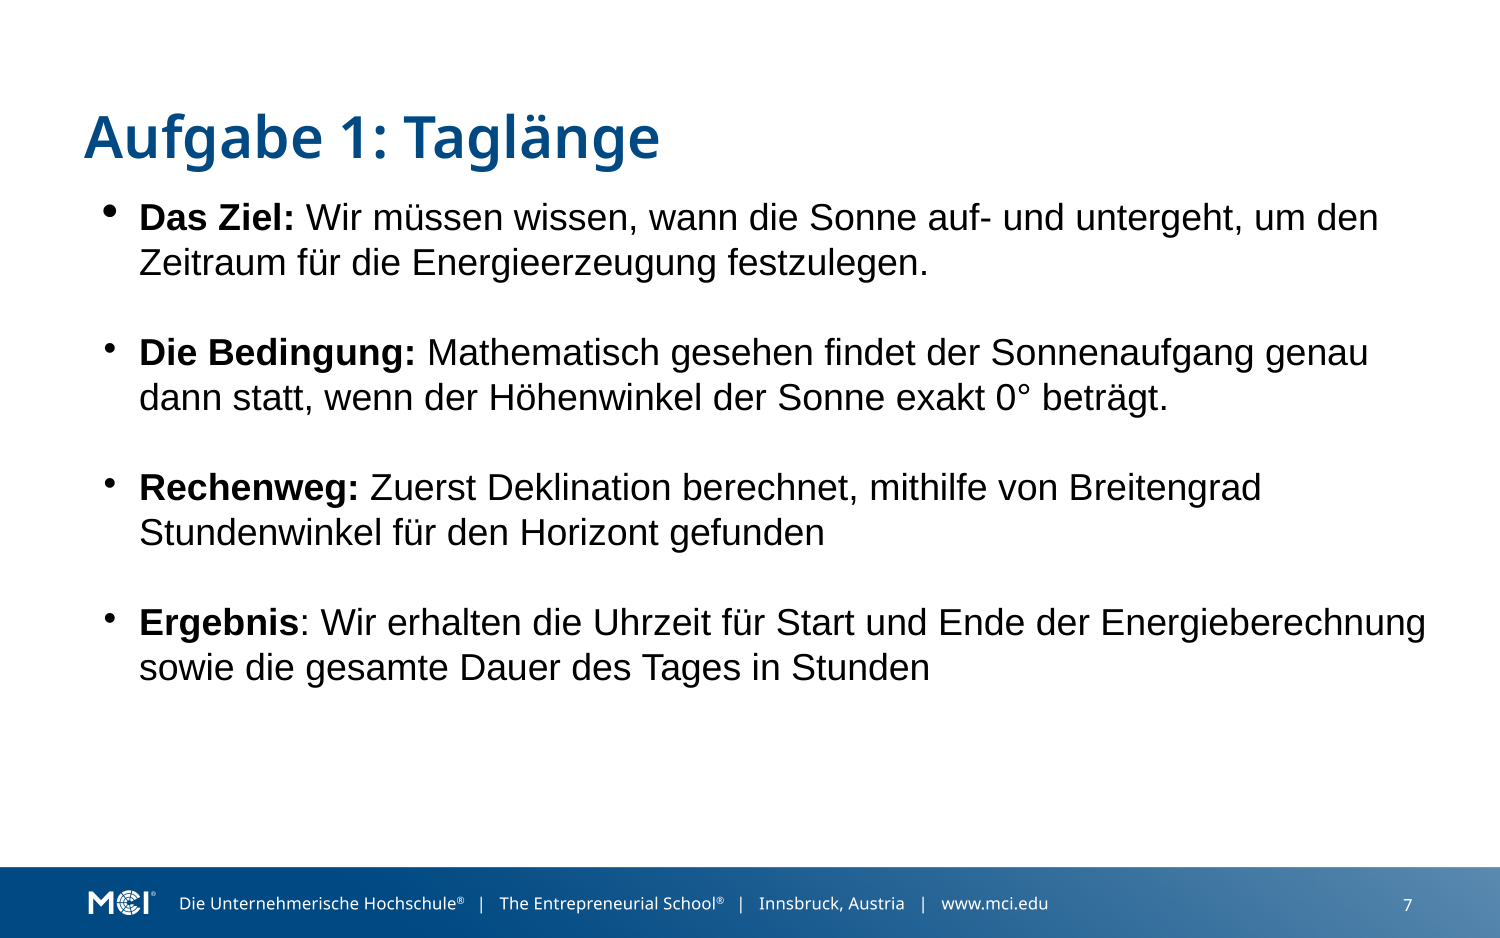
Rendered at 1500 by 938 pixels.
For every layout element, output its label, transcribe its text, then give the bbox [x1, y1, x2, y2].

text_box Das Ziel: Wir müssen wissen, wann die Sonne auf- und untergeht, um den Zeitraum für die Energieerzeugung festzulegen. Die Bedingung: Mathematisch gesehen findet der Sonnenaufgang genau dann statt, wenn der Höhenwinkel der Sonne exakt 0° beträgt. Rechenweg: Zuerst Deklination berechnet, mithilfe von Breitengrad Stundenwinkel für den Horizont gefunden Ergebnis: Wir erhalten die Uhrzeit für Start und Ende der Energieberechnung sowie die gesamte Dauer des Tages in Stunden [88, 186, 1468, 938]
text_box Aufgabe 1: Taglänge [84, 108, 1412, 159]
